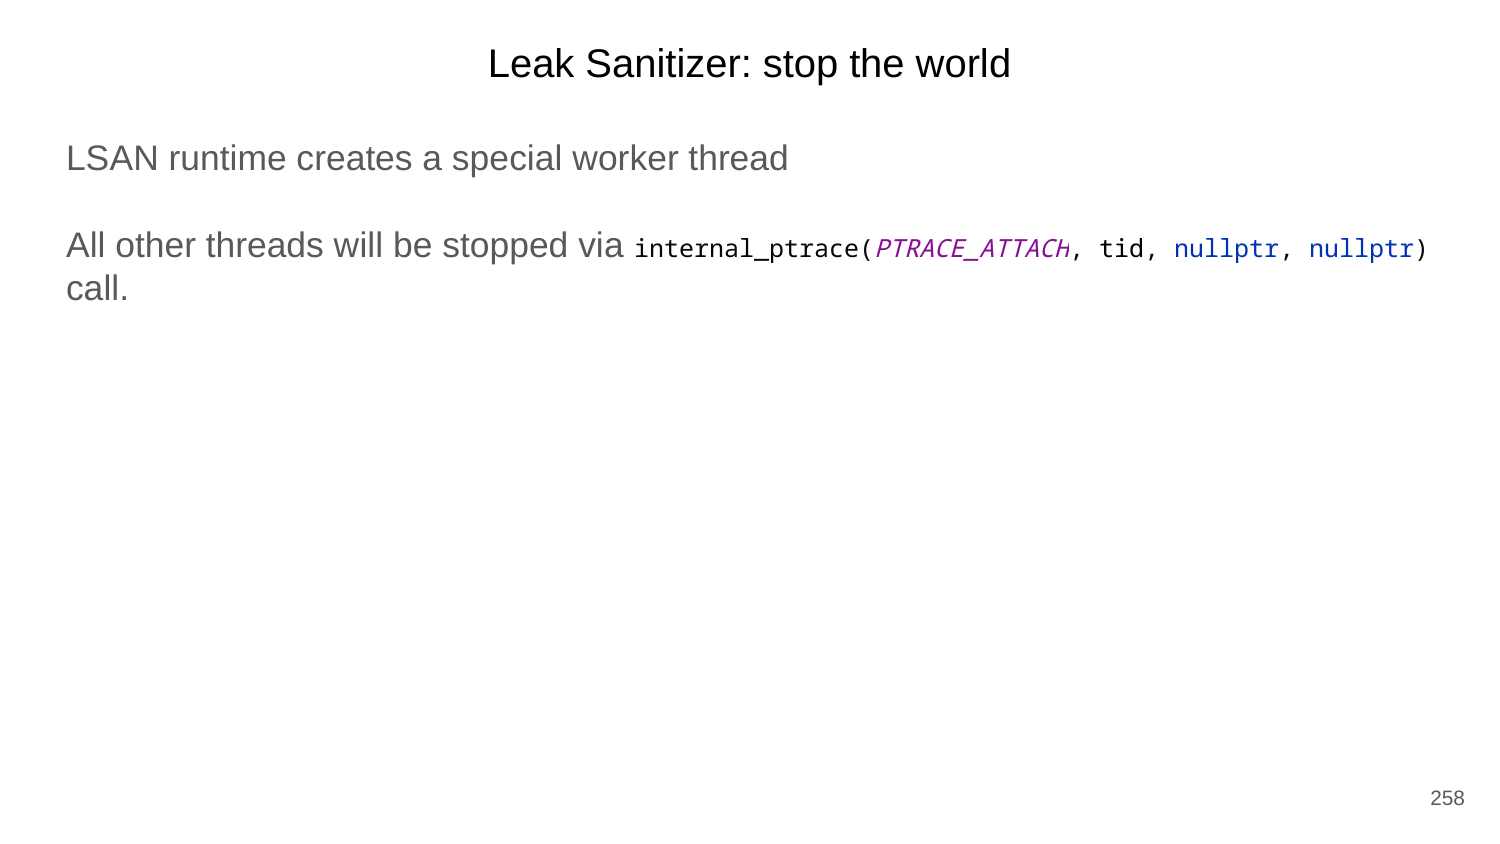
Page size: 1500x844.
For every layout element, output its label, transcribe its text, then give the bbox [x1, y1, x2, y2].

text_box LSAN runtime creates a special worker thread All other threads will be stopped via internal_ptrace(PTRACE_ATTACH, tid, nullptr, nullptr) call. [51, 77, 1480, 812]
slide_number 258 [1389, 764, 1480, 830]
text_box Leak Sanitizer: stop the world [51, 22, 1449, 101]
